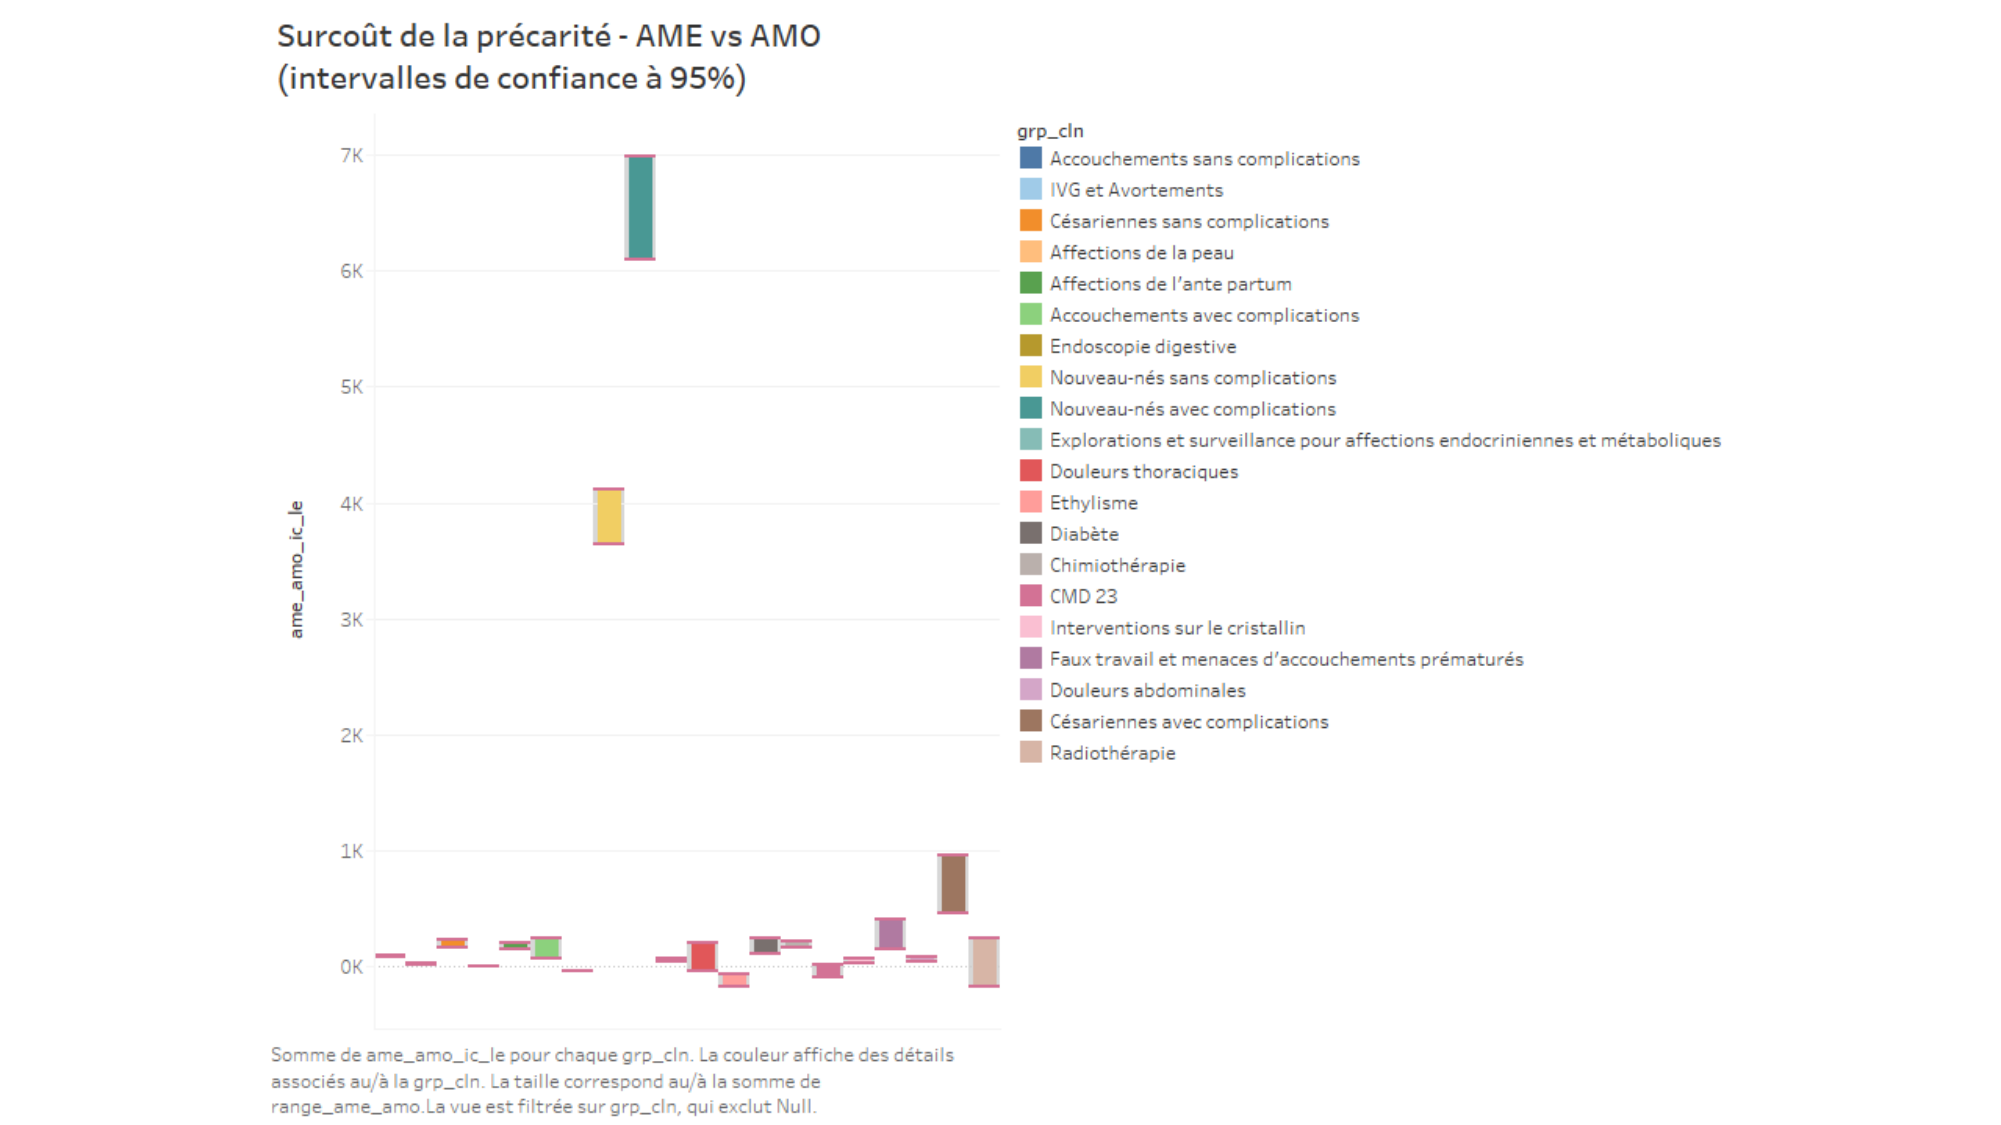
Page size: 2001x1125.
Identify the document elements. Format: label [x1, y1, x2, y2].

picture [271, 3, 1729, 1122]
